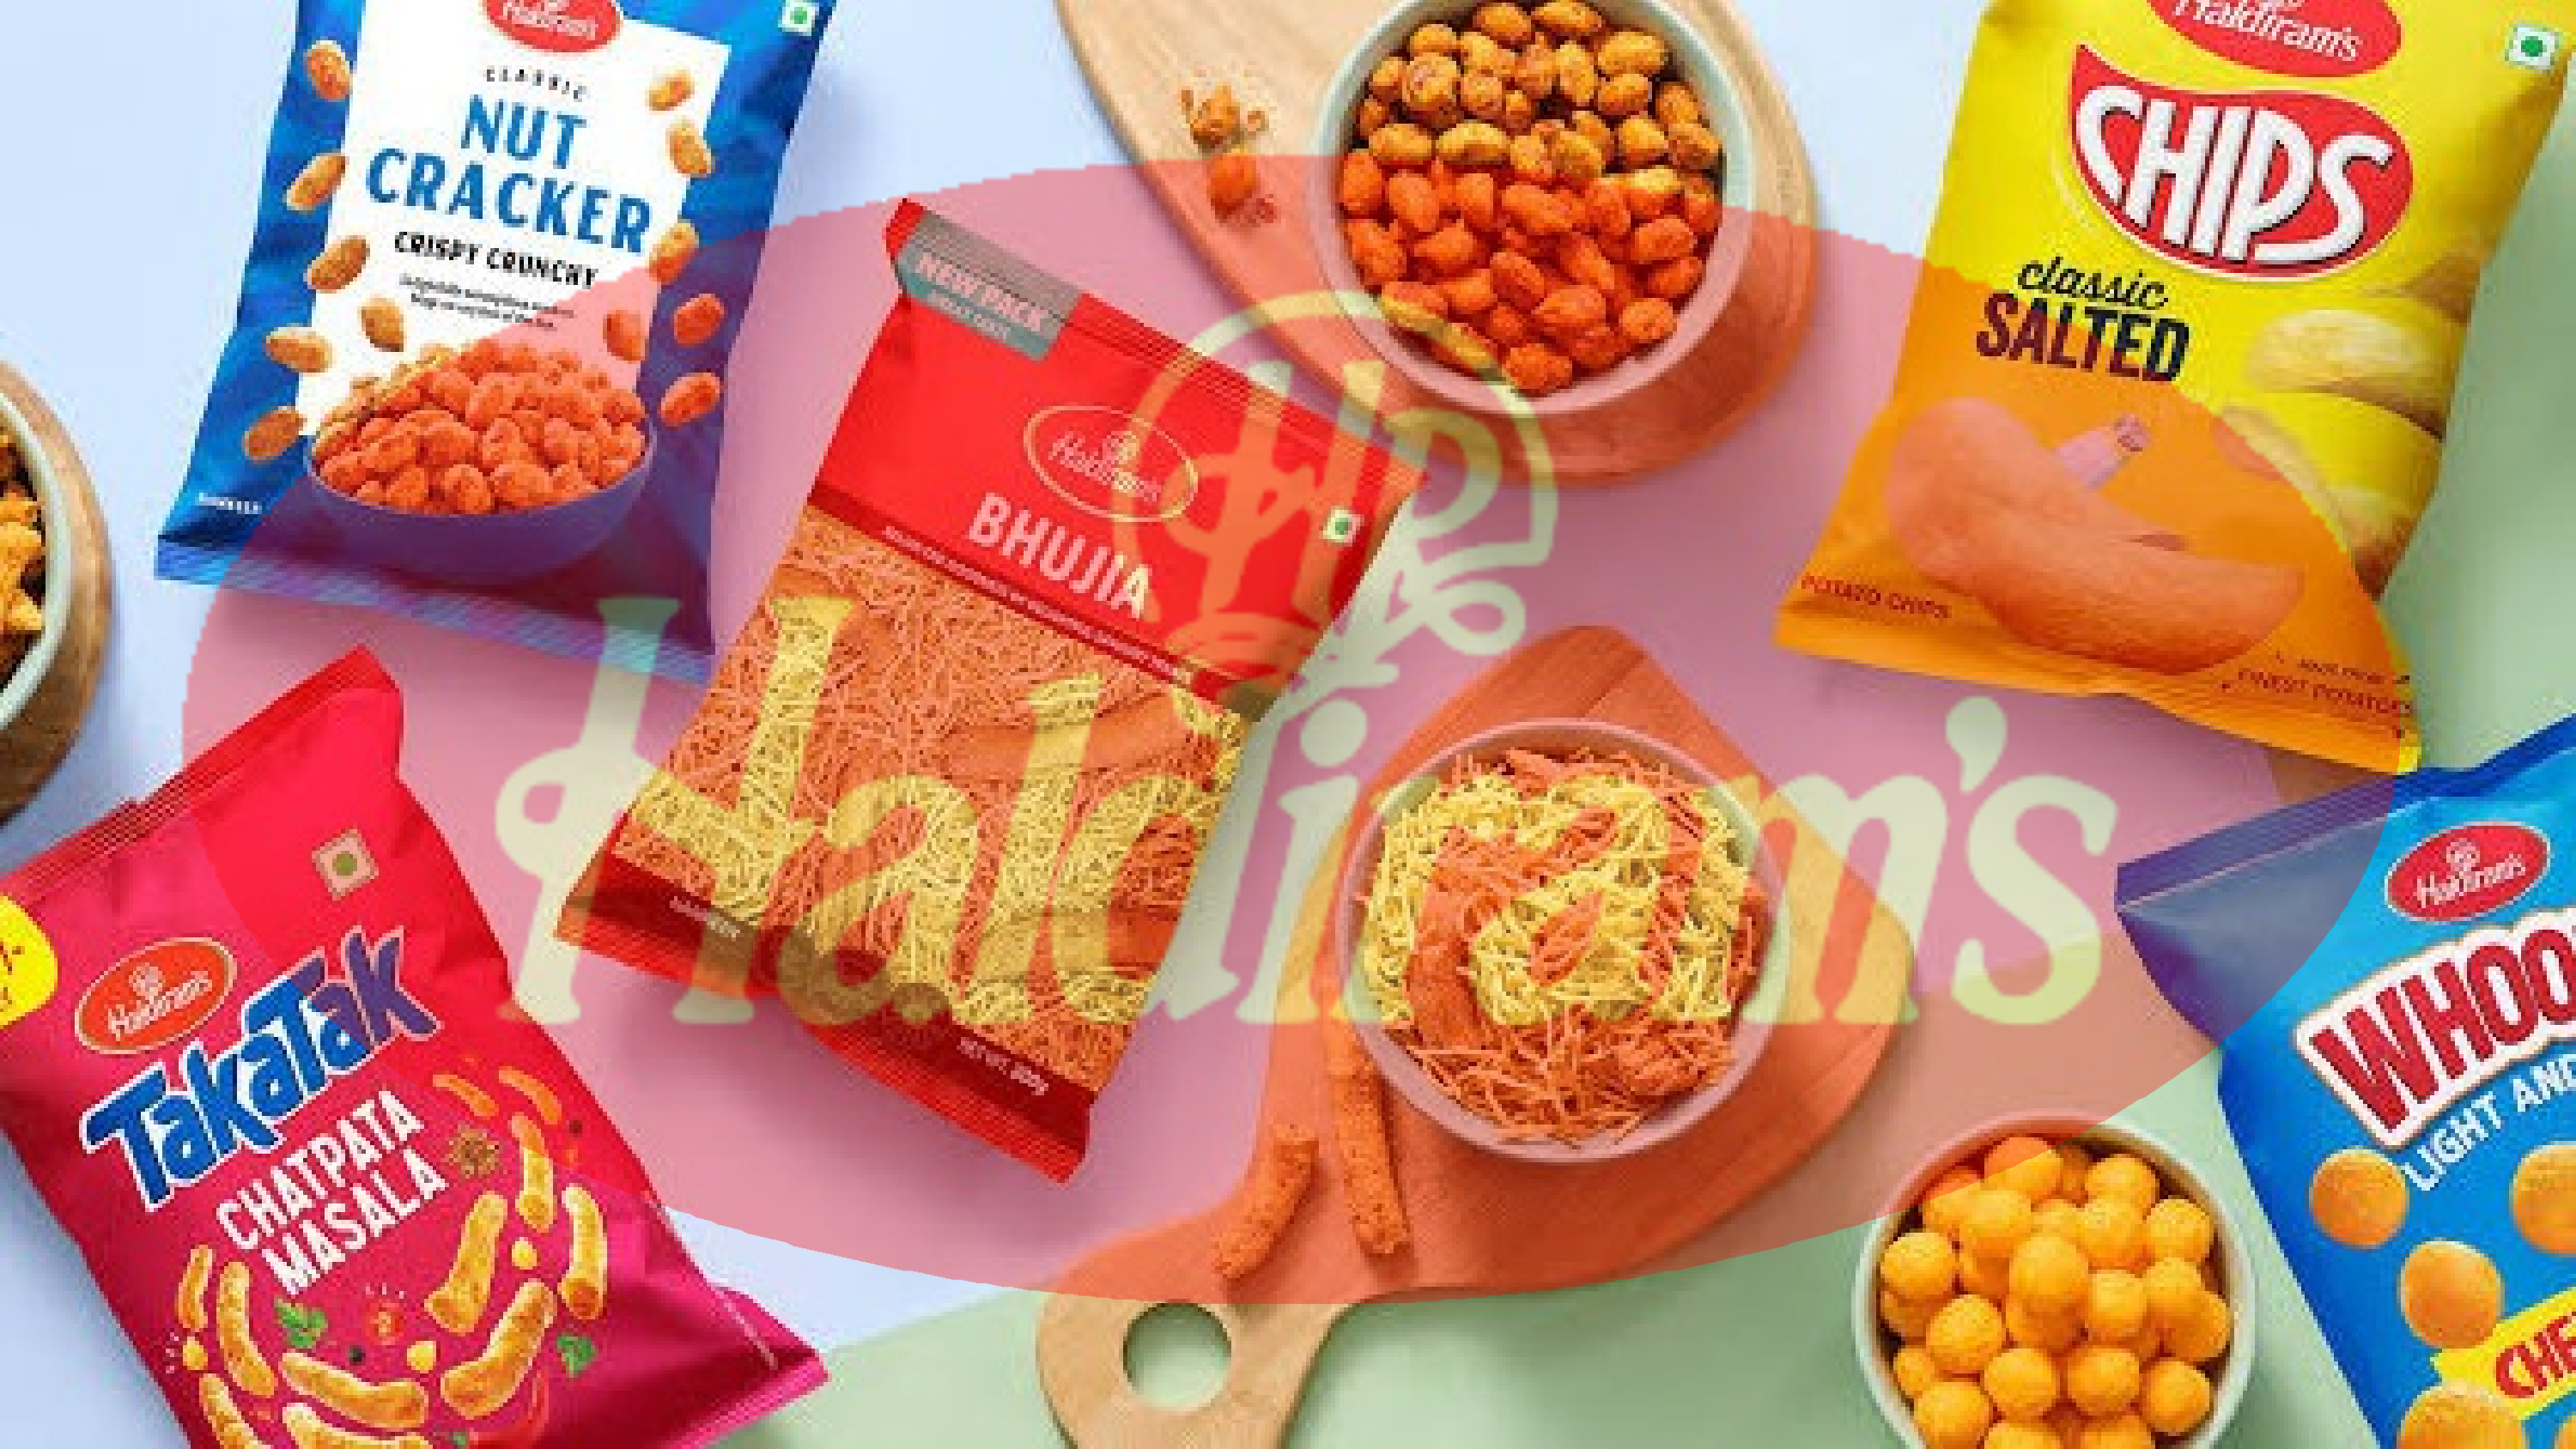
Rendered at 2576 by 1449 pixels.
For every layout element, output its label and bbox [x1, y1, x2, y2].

text_box [0, 0, 2576, 1449]
